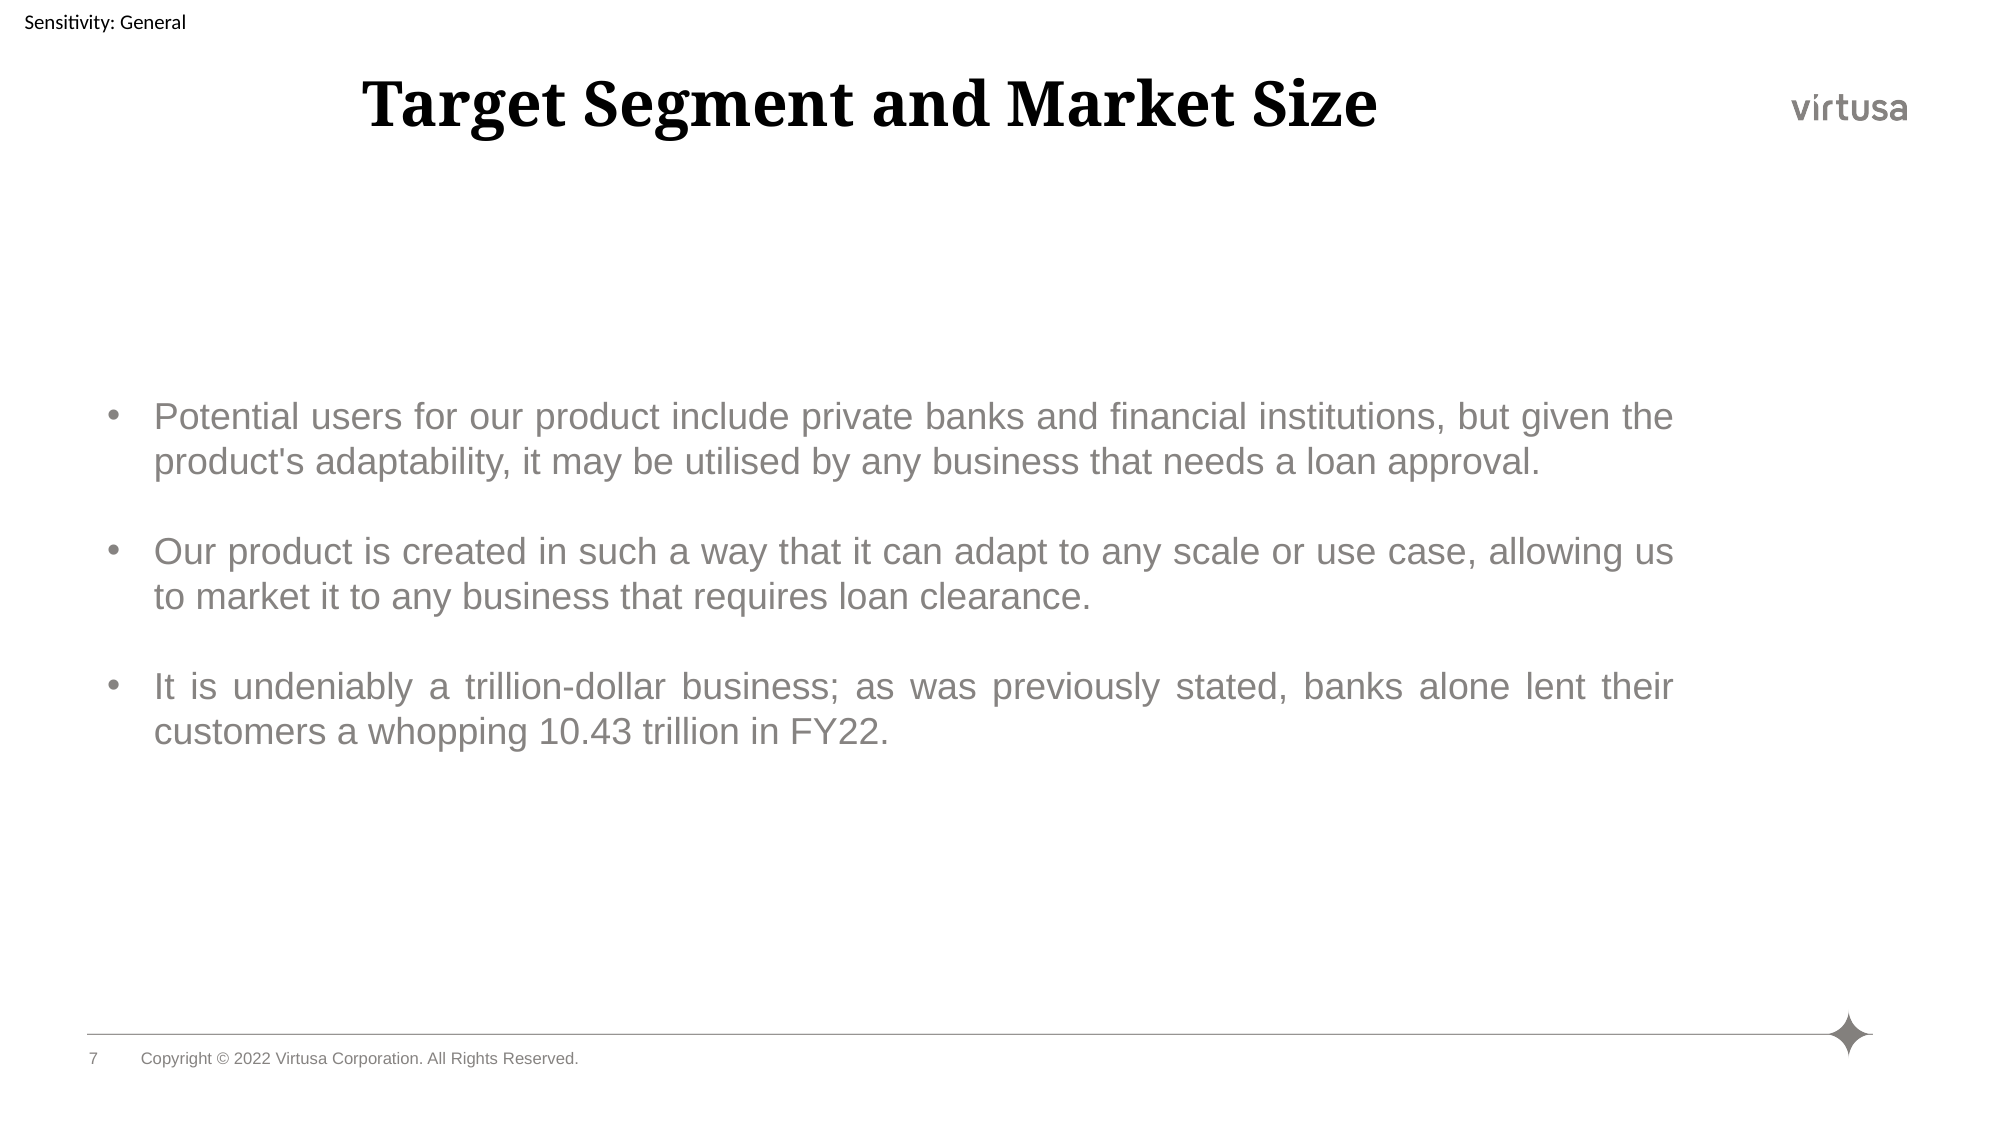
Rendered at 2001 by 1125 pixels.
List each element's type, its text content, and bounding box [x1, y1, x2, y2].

picture [1791, 94, 1907, 121]
text_box Potential users for our product include private banks and financial institutions, but given the product's adaptability, it may be utilised by any business that needs a loan approval. Our product is created in such a way that it can adapt to any scale or use case, allowing us to market it to any business that requires loan clearance. It is undeniably a trillion-dollar business; as was previously stated, banks alone lent their customers a whopping 10.43 trillion in FY22. [92, 294, 1690, 805]
title Target Segment and Market Size [92, 72, 1667, 227]
